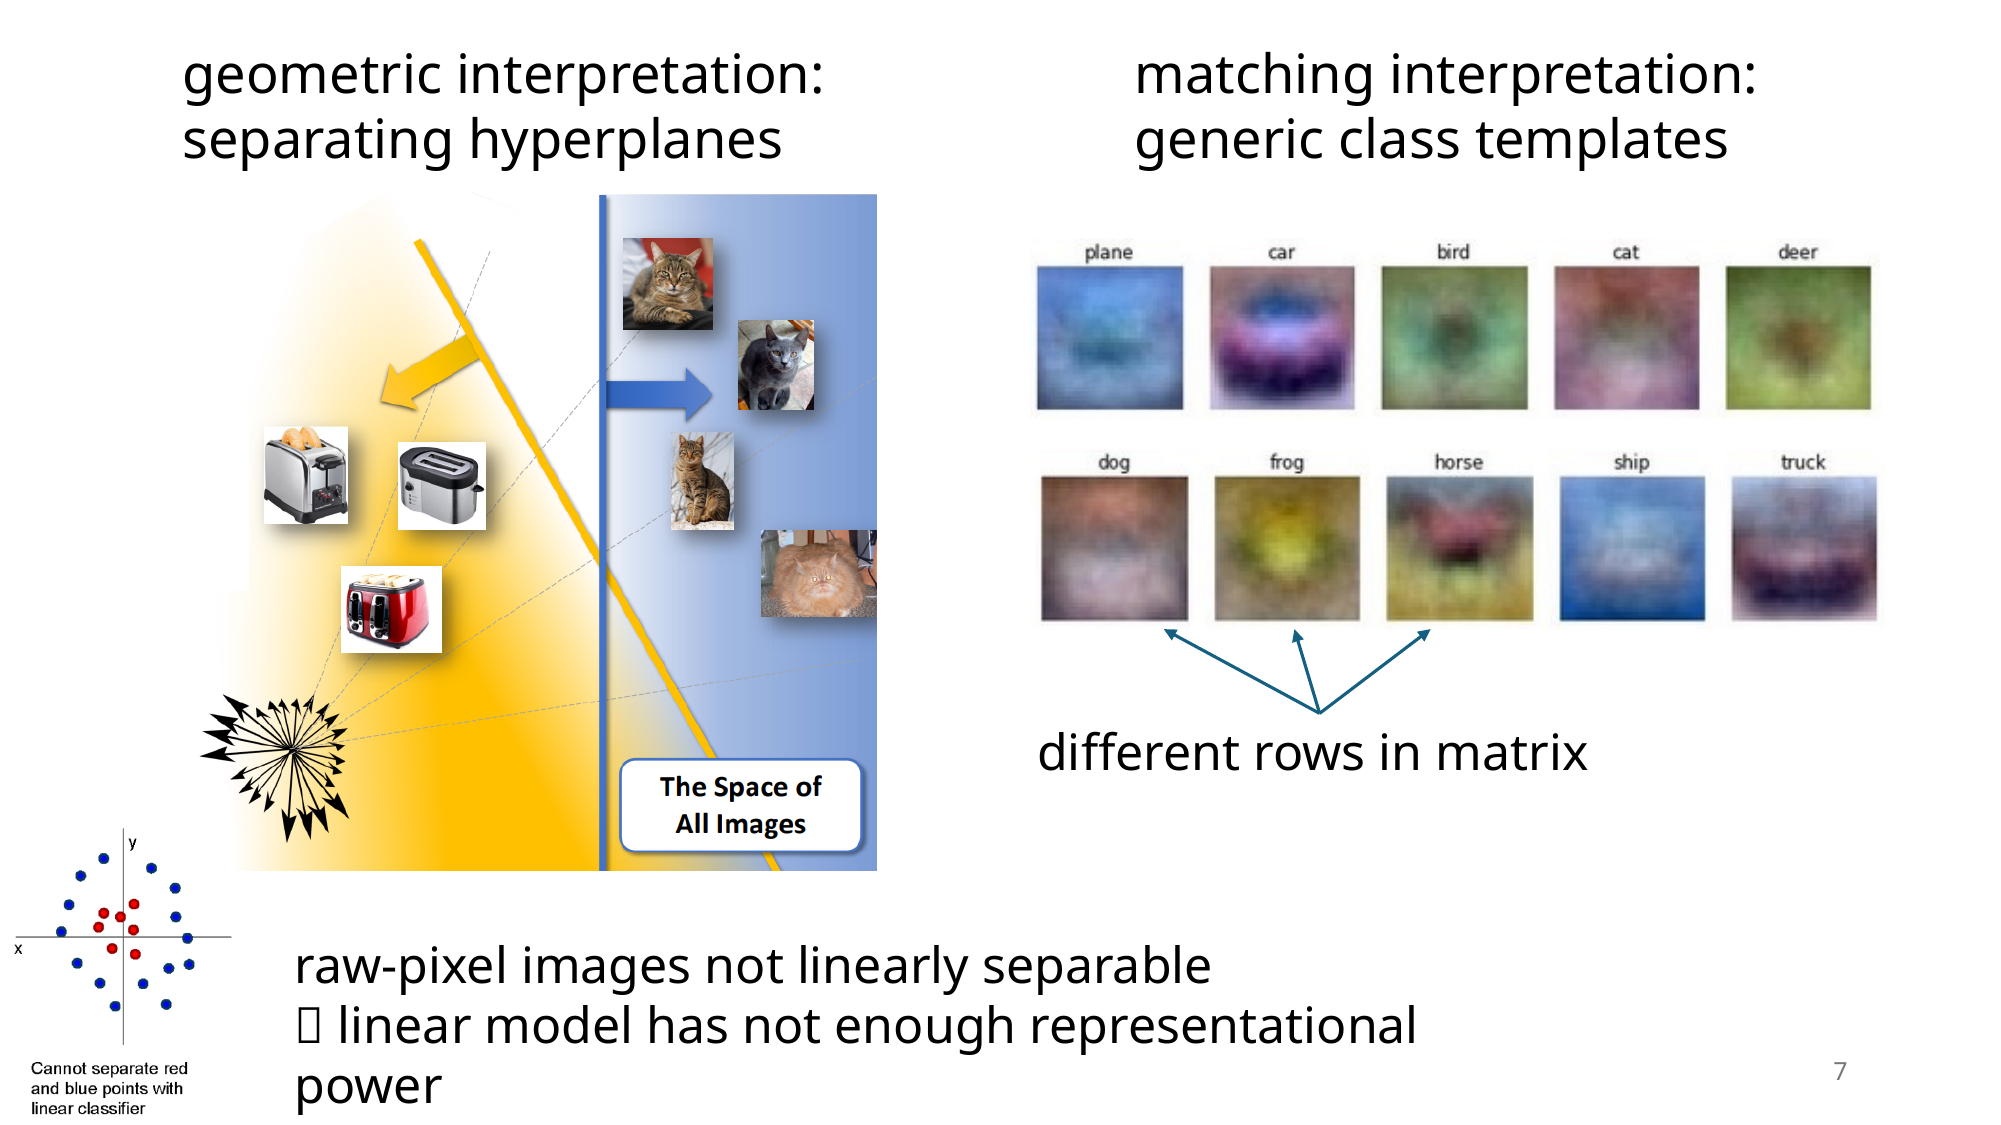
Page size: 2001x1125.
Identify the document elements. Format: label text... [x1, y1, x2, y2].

slide_number 7 [1513, 1042, 1863, 1103]
text_box matching interpretation: generic class templates [1119, 31, 1774, 177]
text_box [1293, 628, 1319, 714]
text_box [1163, 628, 1293, 714]
text_box raw-pixel images not linearly separable  linear model has not enough representational power [279, 926, 1513, 1121]
picture [11, 820, 236, 1120]
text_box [169, 177, 879, 874]
text_box geometric interpretation: separating hyperplanes [167, 31, 841, 177]
picture [1026, 231, 1885, 630]
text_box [1319, 628, 1431, 714]
